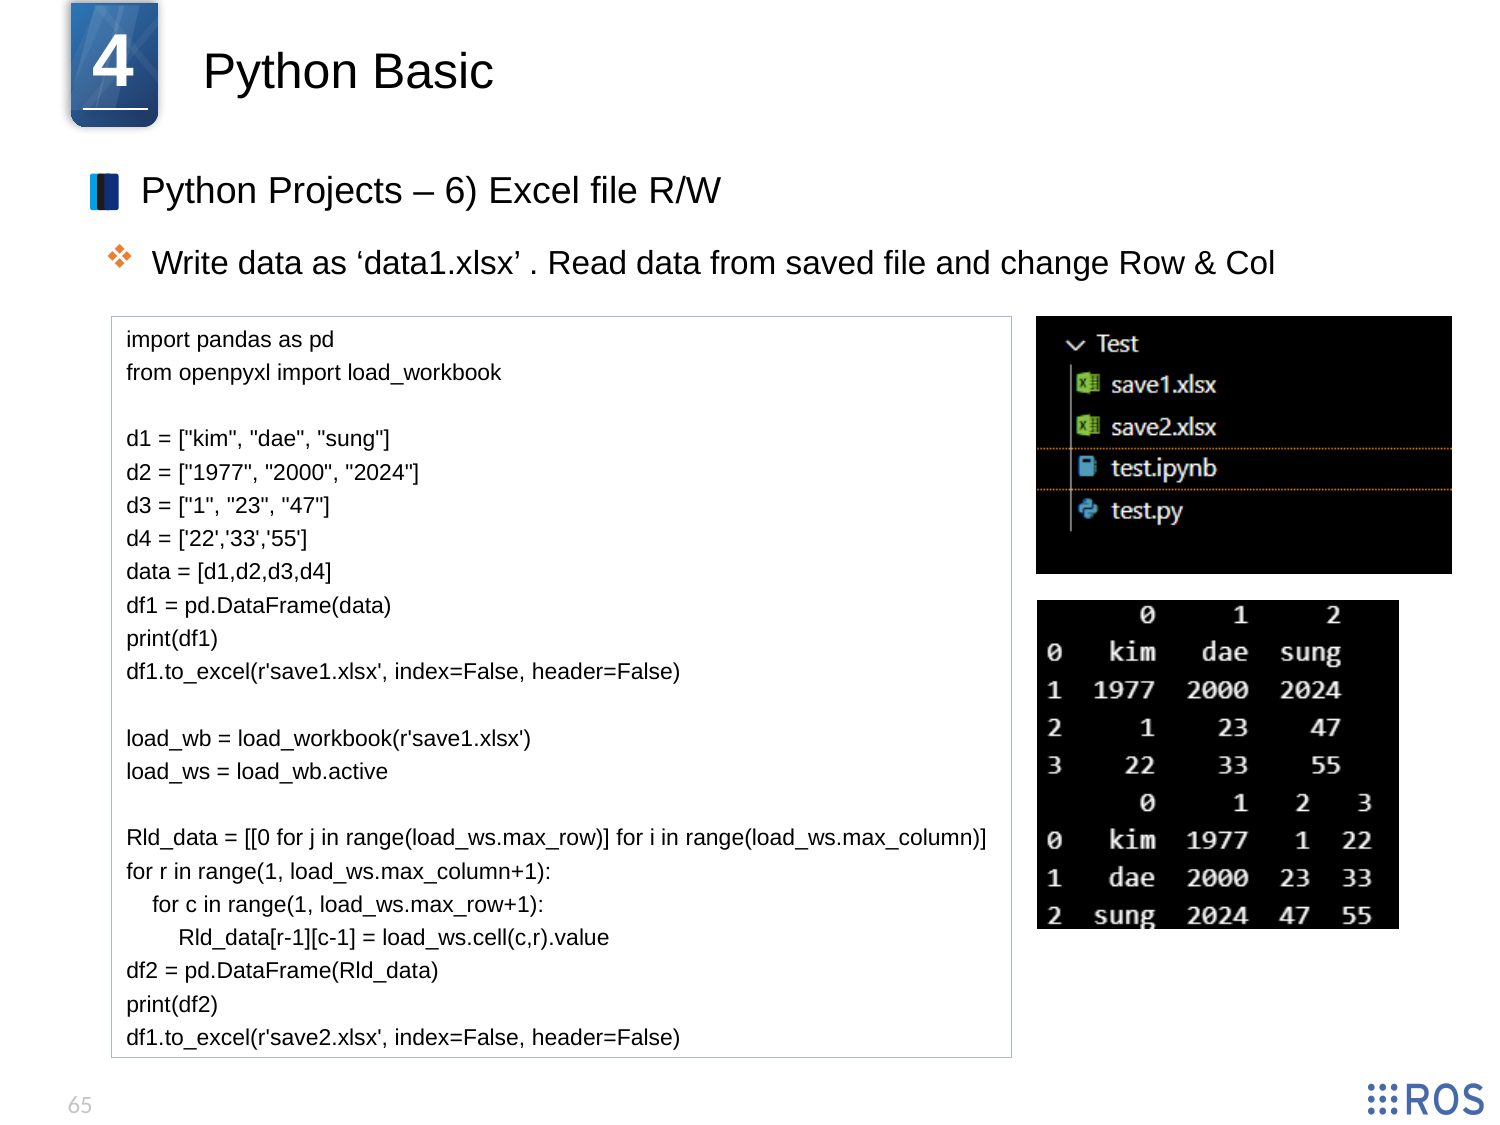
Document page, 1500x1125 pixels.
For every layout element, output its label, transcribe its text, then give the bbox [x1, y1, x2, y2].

text_box import pandas as pd from openpyxl import load_workbook d1 = ["kim", "dae", "sung"] d2 = ["1977", "2000", "2024"] d3 = ["1", "23", "47"] d4 = ['22','33','55'] data = [d1,d2,d3,d4] df1 = pd.DataFrame(data) print(df1) df1.to_excel(r'save1.xlsx', index=False, header=False) load_wb = load_workbook(r'save1.xlsx') load_ws = load_wb.active Rld_data = [[0 for j in range(load_ws.max_row)] for i in range(load_ws.max_column)] for r in range(1, load_ws.max_column+1): for c in range(1, load_ws.max_row+1): Rld_data[r-1][c-1] = load_ws.cell(c,r).value df2 = pd.DataFrame(Rld_data) print(df2) df1.to_excel(r'save2.xlsx', index=False, header=False) [111, 316, 1012, 1058]
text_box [90, 173, 119, 211]
slide_number 65 [34, 1087, 108, 1119]
picture [1036, 316, 1452, 574]
text_box 4 [73, 4, 154, 109]
picture [1037, 600, 1399, 929]
text_box Python Basic [188, 30, 1245, 116]
text_box Write data as ‘data1.xlsx’ . Read data from saved file and change Row & Col [90, 233, 1399, 289]
text_box Python Projects – 6) Excel file R/W [125, 164, 982, 220]
